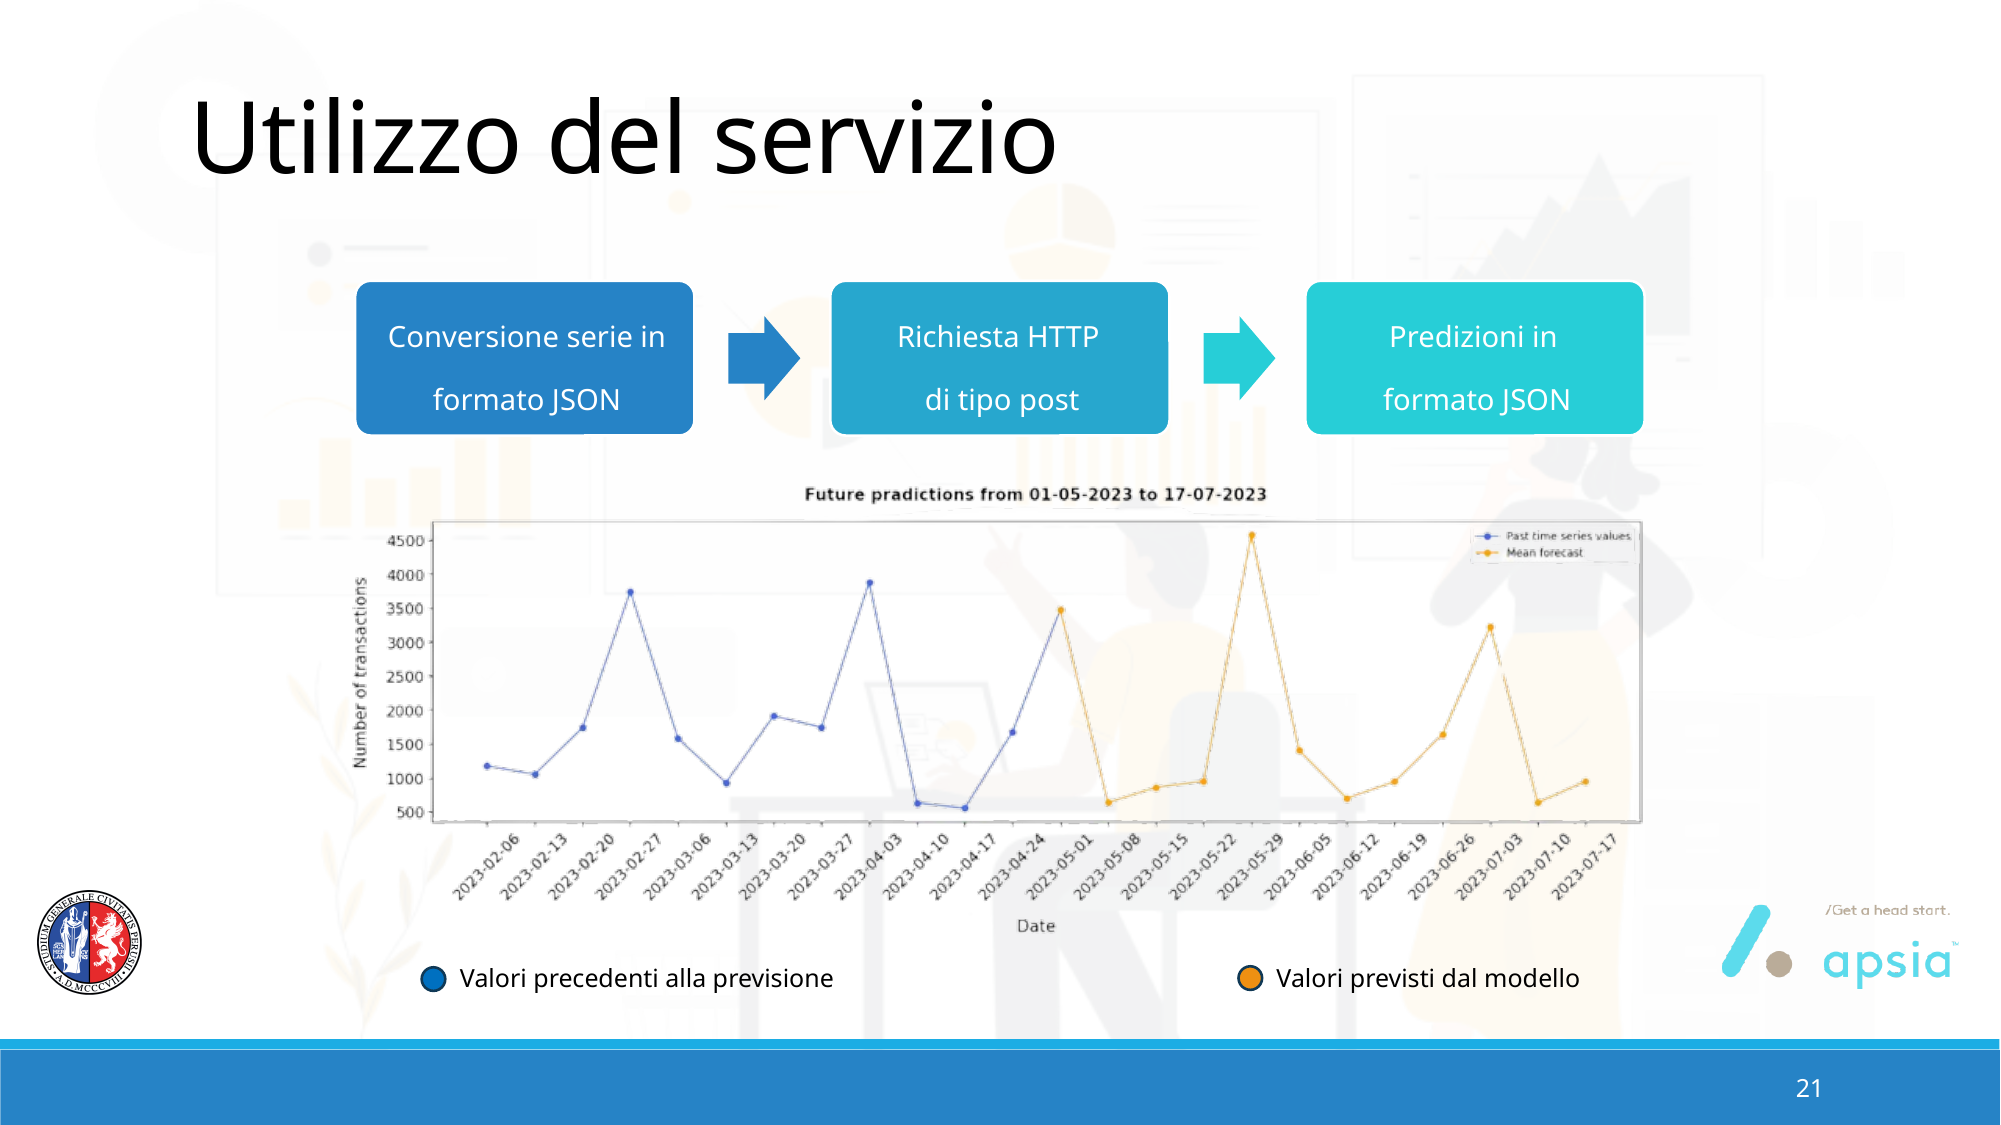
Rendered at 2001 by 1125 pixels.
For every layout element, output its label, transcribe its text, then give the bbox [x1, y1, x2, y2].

text_box [420, 965, 445, 993]
text_box Valori precedenti alla previsione [445, 954, 909, 1000]
text_box Utilizzo del servizio [174, 84, 1825, 240]
picture [336, 476, 1663, 937]
slide_number 21 [1624, 1059, 1840, 1120]
picture [36, 890, 142, 996]
text_box Valori previsti dal modello [1261, 954, 1625, 1000]
picture [1718, 900, 1964, 996]
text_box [353, 280, 1647, 437]
text_box [1237, 964, 1261, 992]
